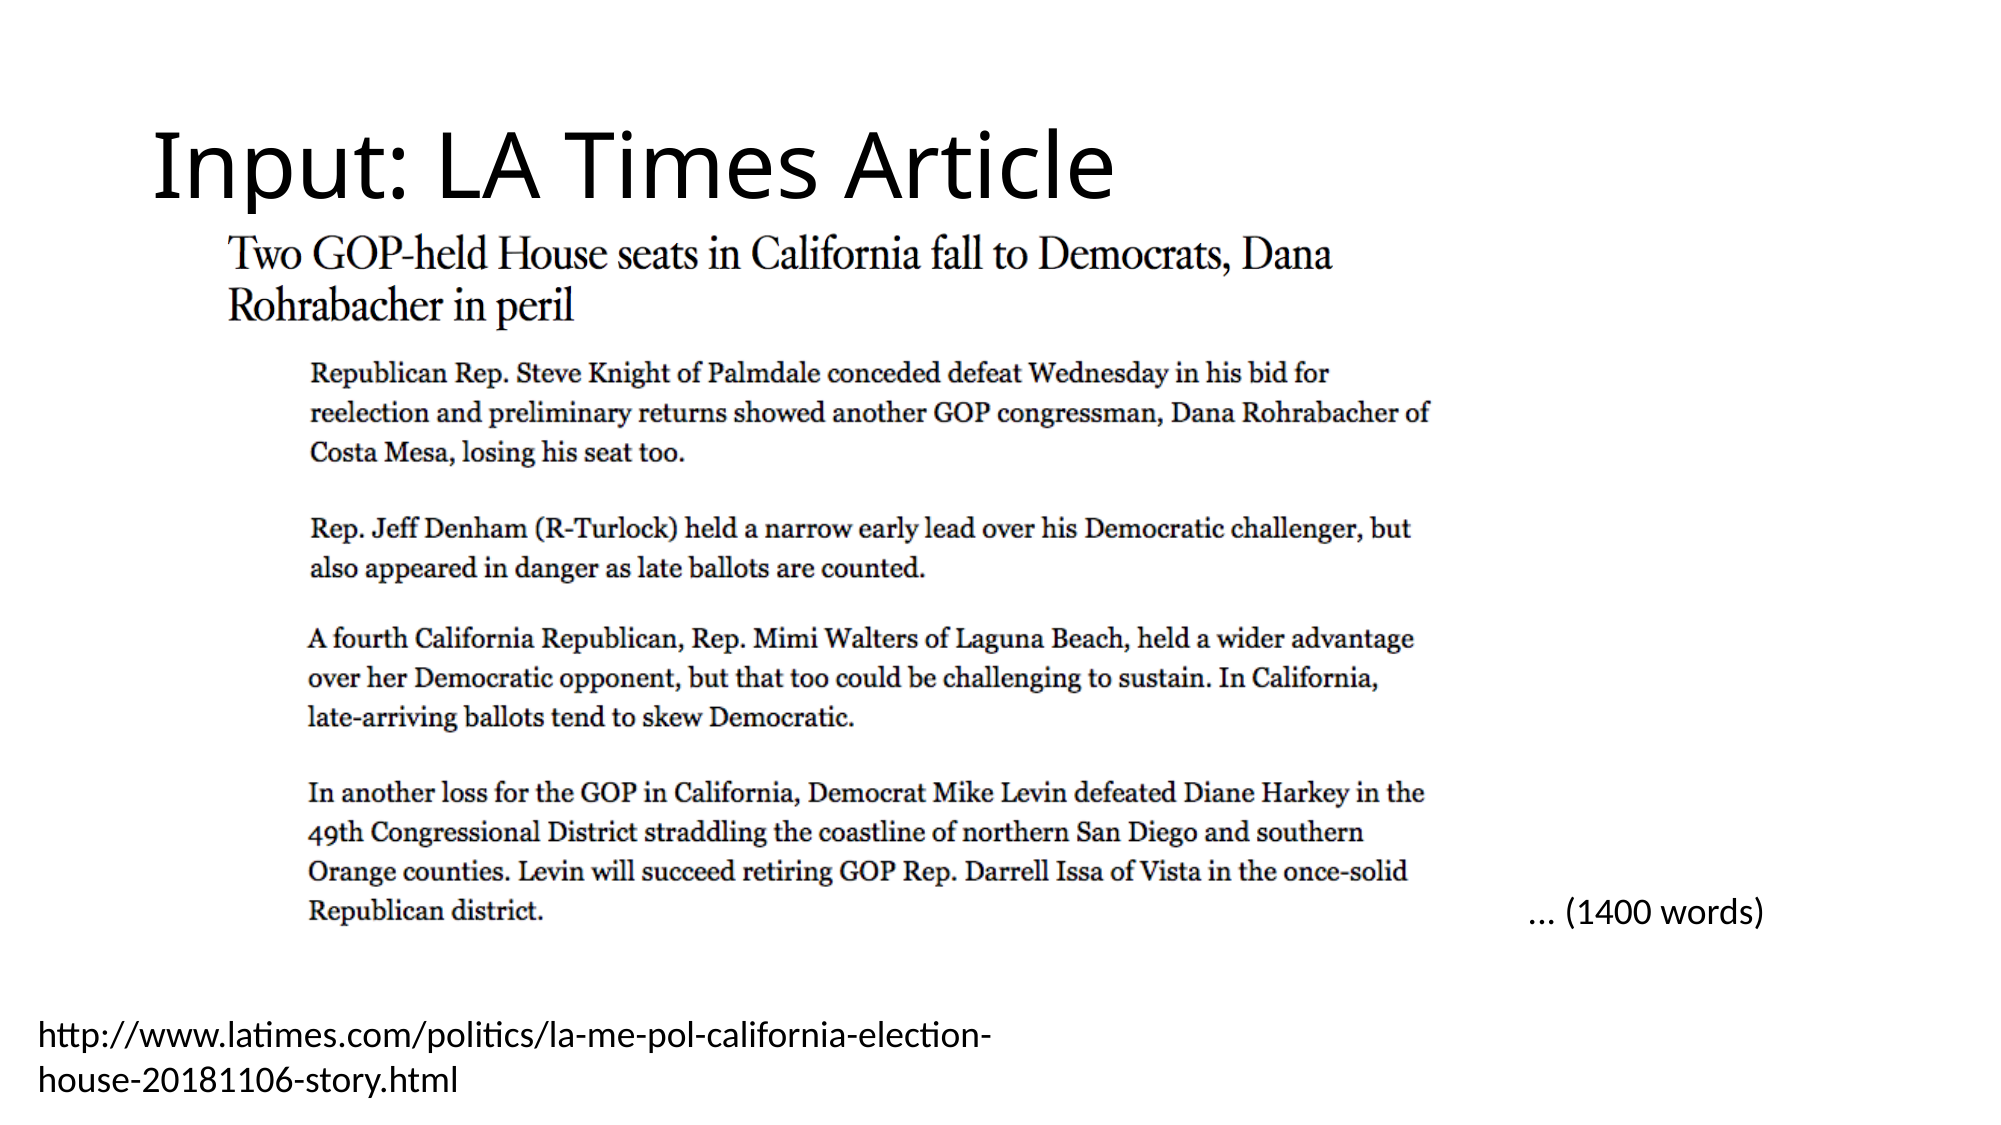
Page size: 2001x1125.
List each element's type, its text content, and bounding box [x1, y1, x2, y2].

text_box http://www.latimes.com/politics/la-me-pol-california-election-house-20181106-story.html [22, 1002, 1023, 1108]
picture [197, 214, 1475, 964]
title Input: LA Times Article [137, 59, 1863, 278]
text_box ... (1400 words) [1512, 879, 1780, 940]
